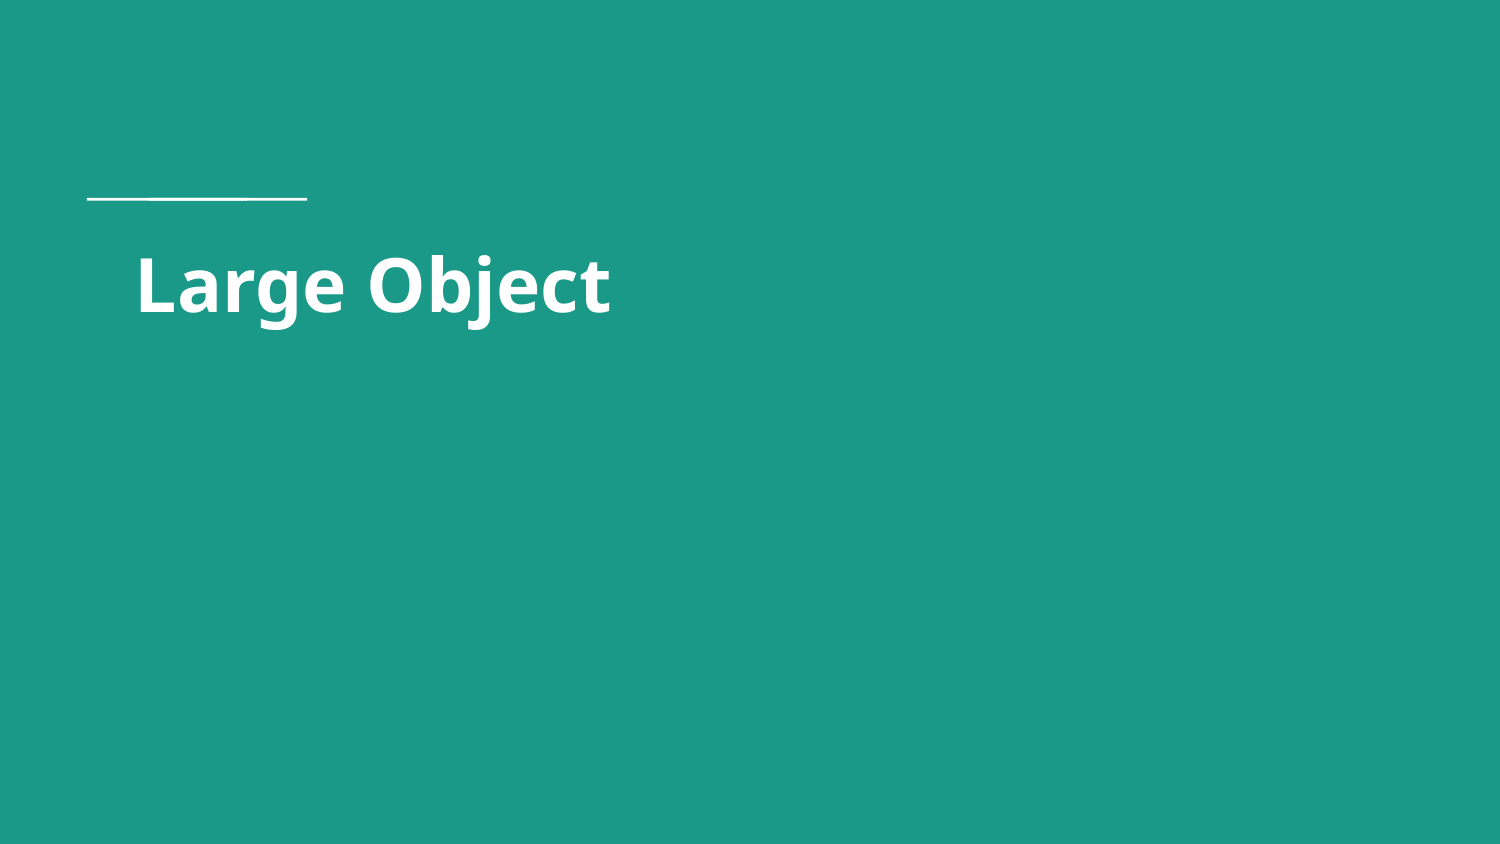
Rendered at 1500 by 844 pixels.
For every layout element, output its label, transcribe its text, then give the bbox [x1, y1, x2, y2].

title Large Object [119, 216, 1381, 466]
